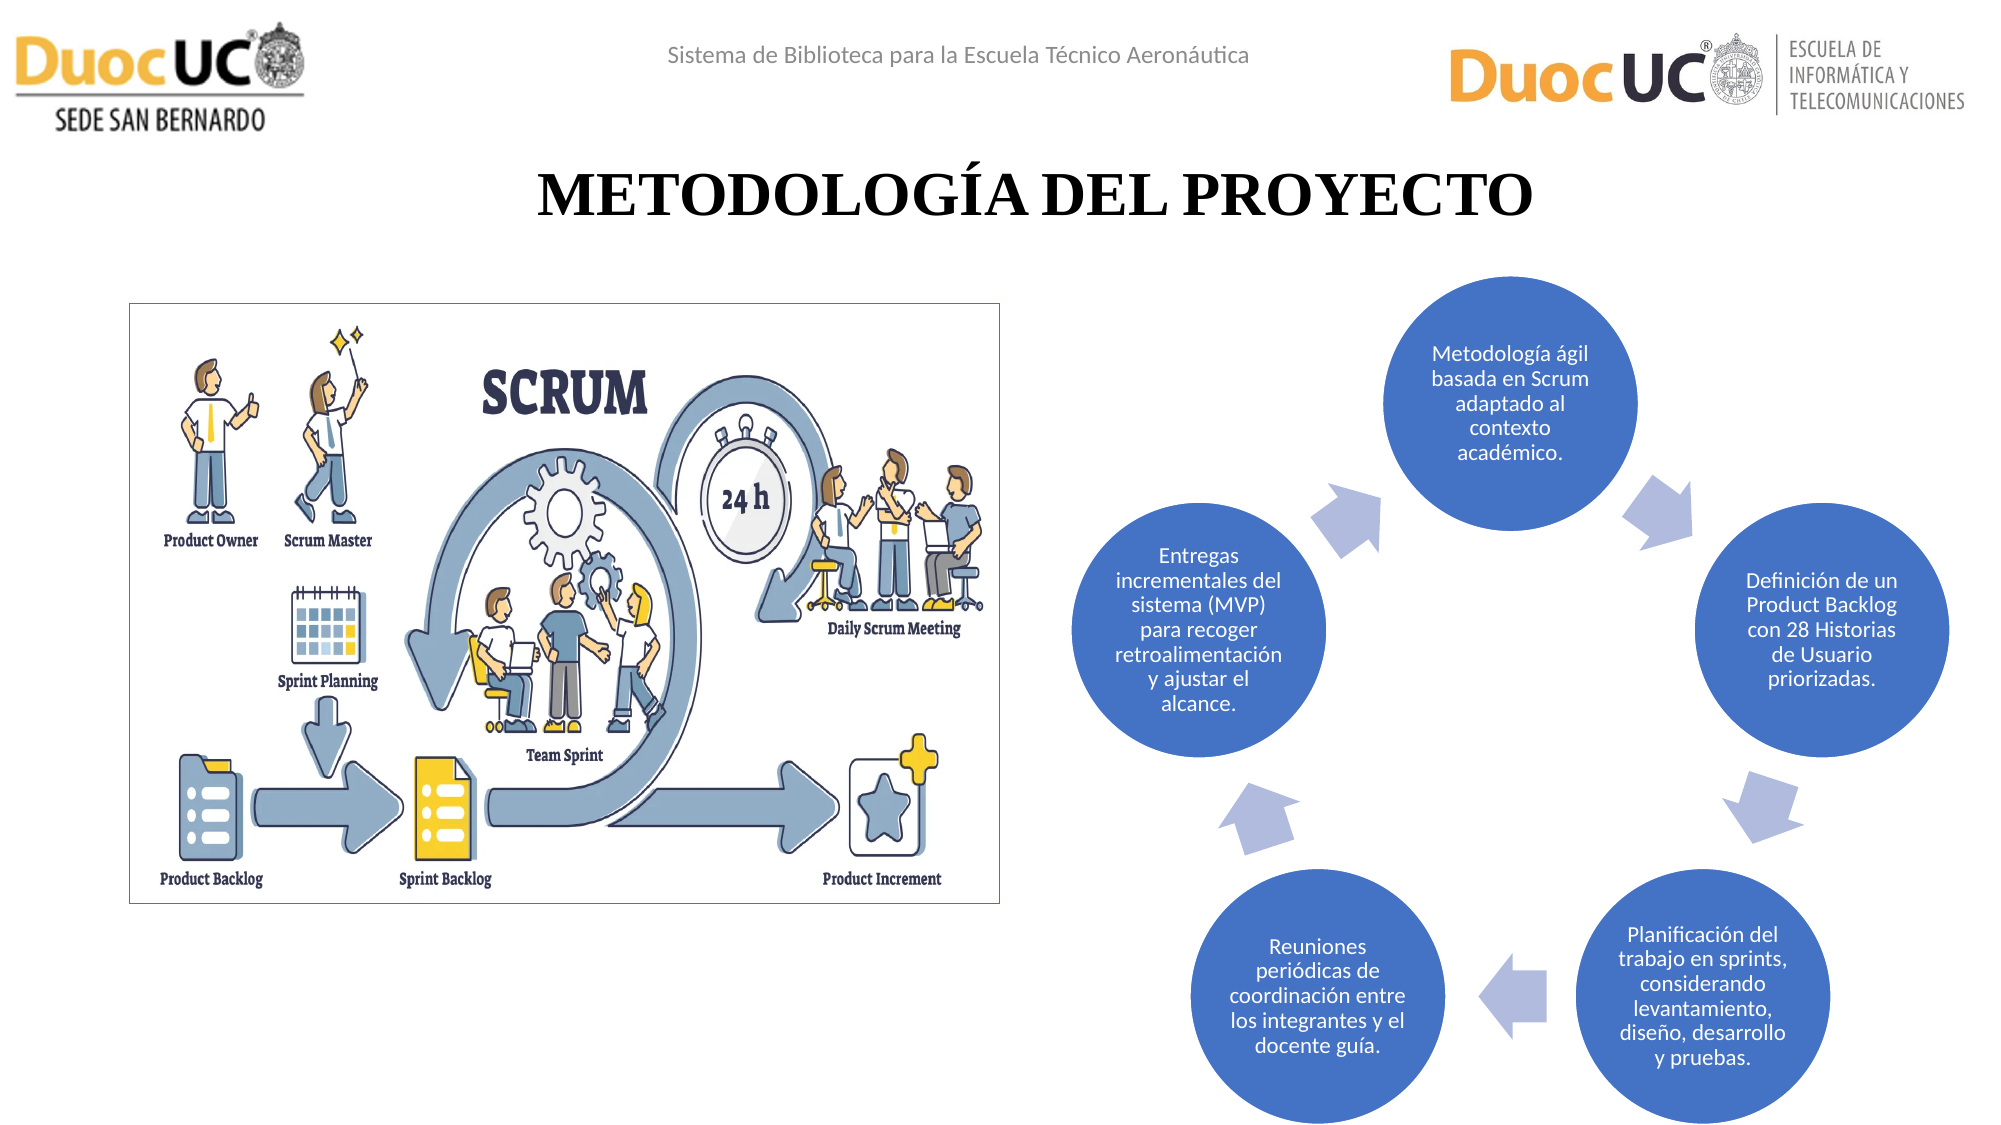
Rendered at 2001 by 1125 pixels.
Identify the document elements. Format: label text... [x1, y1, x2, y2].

picture [129, 303, 1000, 904]
picture [1449, 20, 1965, 150]
text_box METODOLOGÍA DEL PROYECTO [137, 85, 1938, 304]
picture [0, 20, 316, 142]
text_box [1021, 275, 2000, 1125]
text_box Sistema de Biblioteca para la Escuela Técnico Aeronáutica [621, 27, 1297, 79]
